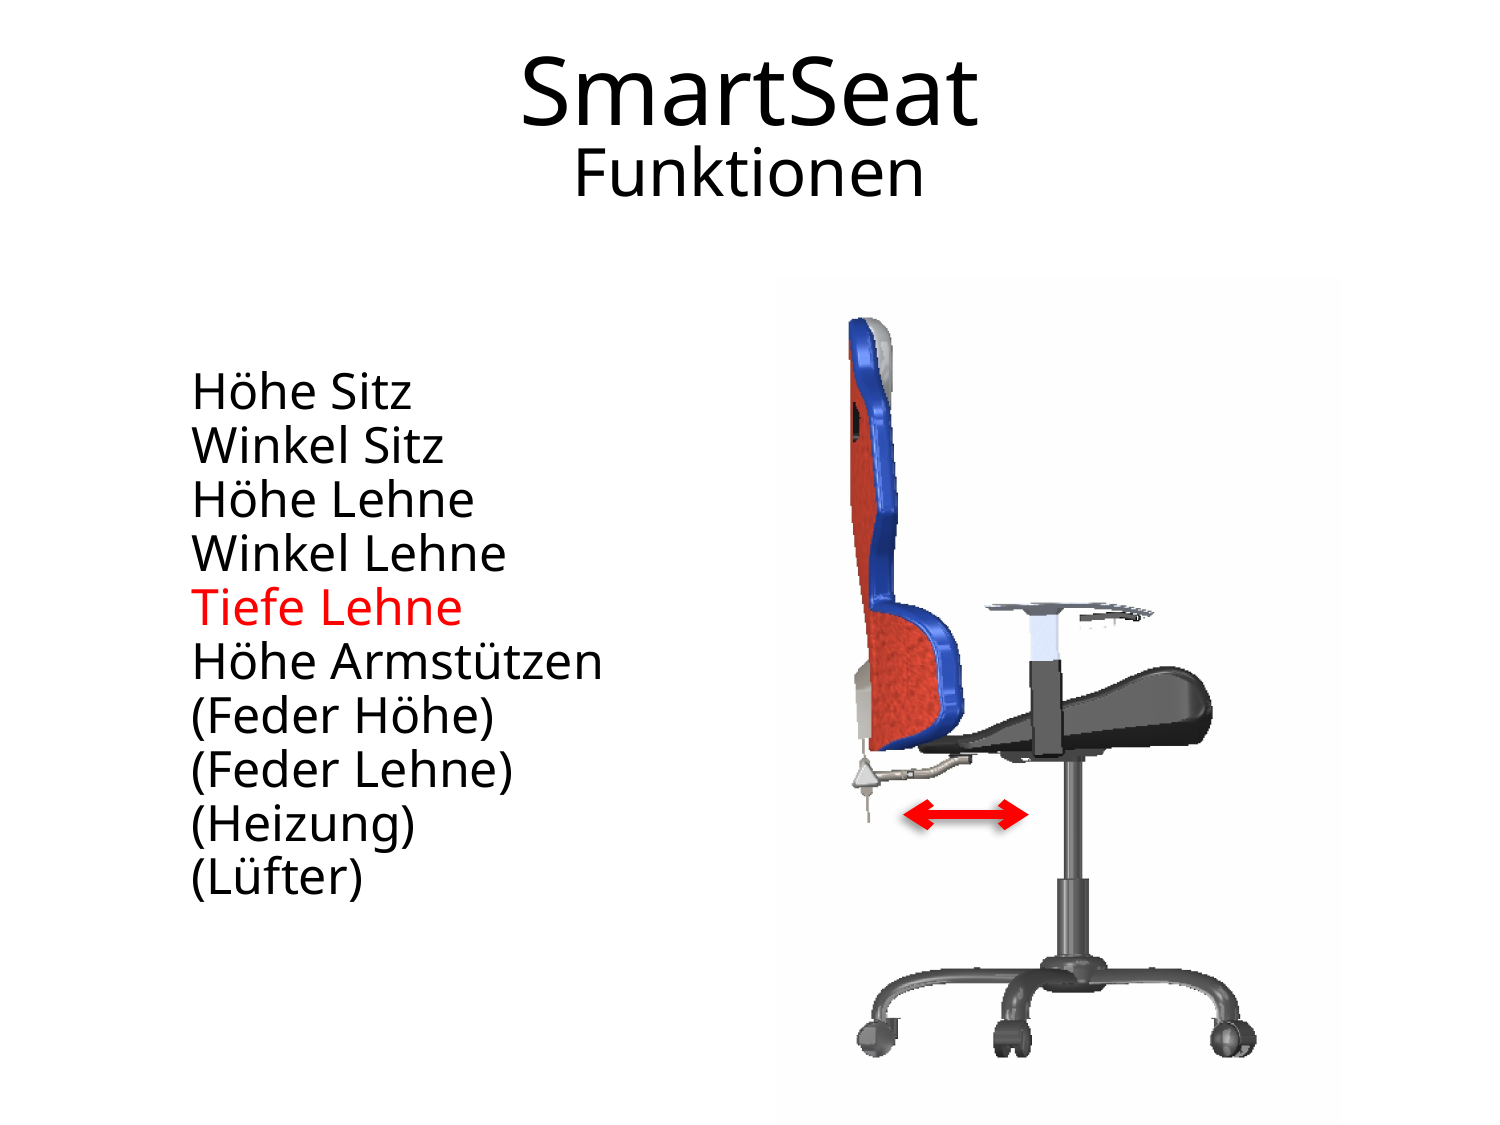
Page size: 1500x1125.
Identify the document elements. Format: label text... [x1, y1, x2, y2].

title SmartSeat [244, 34, 1256, 154]
text_box Funktionen [512, 124, 988, 219]
text_box Höhe Sitz Winkel Sitz Höhe Lehne Winkel Lehne Tiefe Lehne Höhe Armstützen (Feder Höhe) (Feder Lehne) (Heizung) (Lüfter) [176, 344, 755, 914]
picture [776, 277, 1342, 1125]
